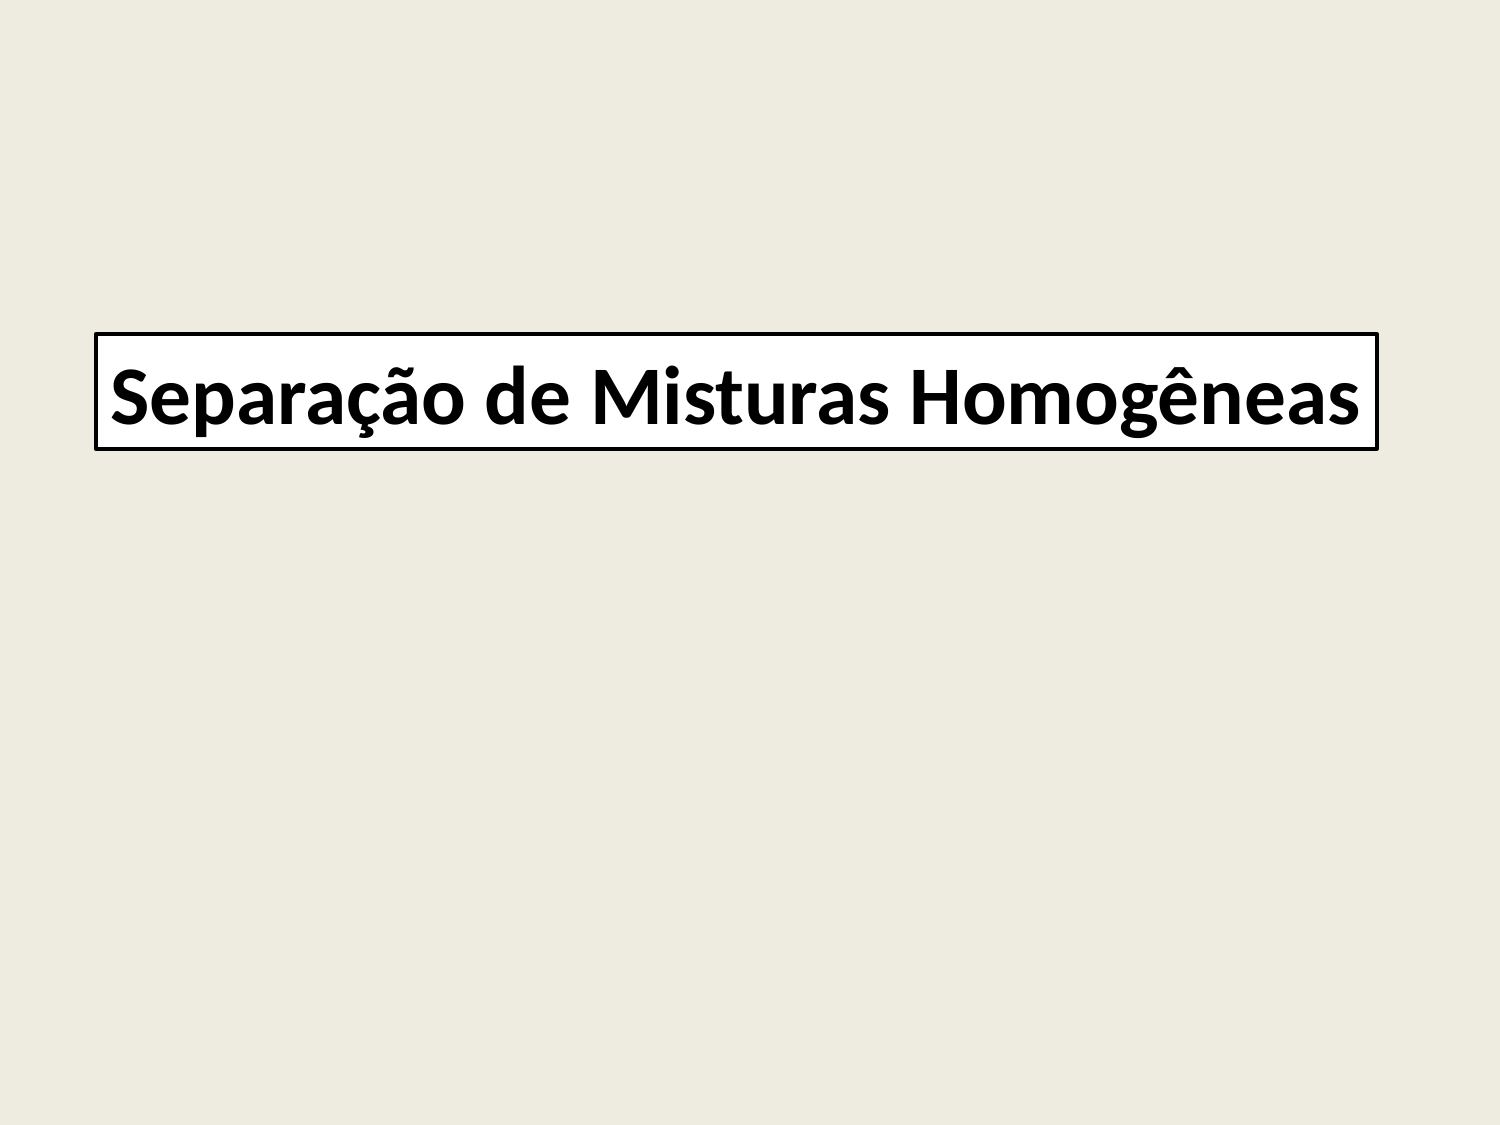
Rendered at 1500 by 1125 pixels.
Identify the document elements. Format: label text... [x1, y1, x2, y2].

text_box Separação de Misturas Homogêneas [94, 332, 1379, 451]
